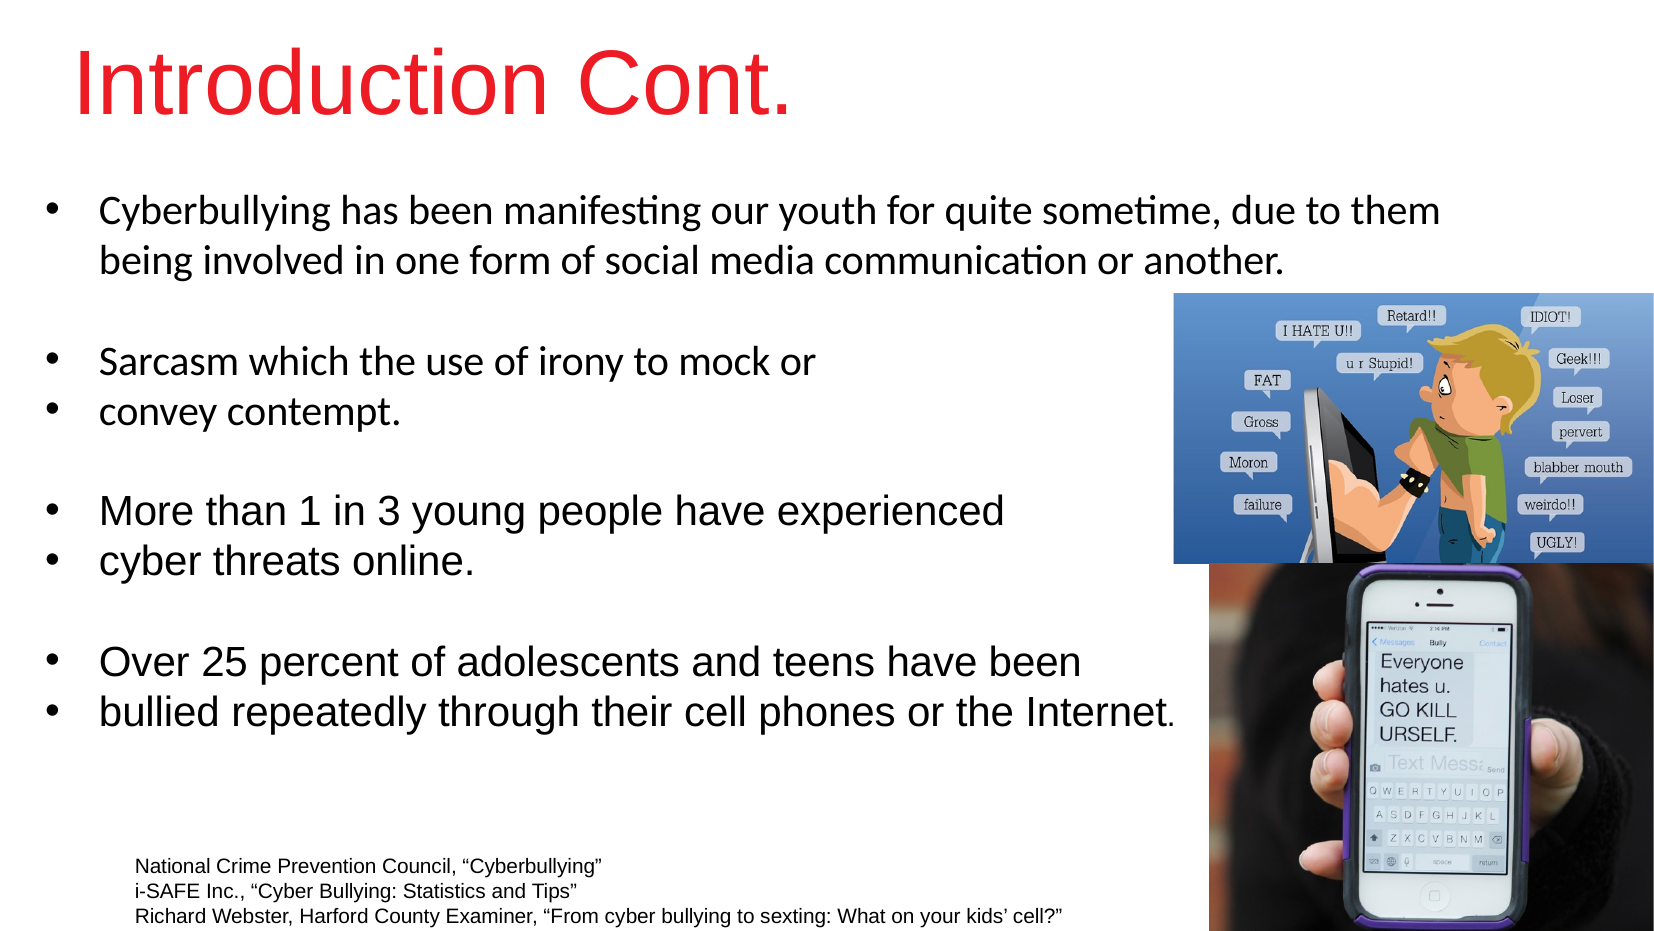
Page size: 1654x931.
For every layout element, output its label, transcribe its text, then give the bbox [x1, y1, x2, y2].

text_box National Crime Prevention Council, “Cyberbullying” i-SAFE Inc., “Cyber Bullying: Statistics and Tips” Richard Webster, Harford County Examiner, “From cyber bullying to sexting: What on your kids’ cell?” [119, 845, 1078, 931]
picture [1173, 293, 1654, 931]
text_box Cyberbullying has been manifesting our youth for quite sometime, due to them being involved in one form of social media communication or another. Sarcasm which the use of irony to mock or convey contempt. More than 1 in 3 young people have experienced cyber threats online. Over 25 percent of adolescents and teens have been bullied repeatedly through their cell phones or the Internet. [45, 182, 1533, 735]
text_box Introduction Cont. [72, 0, 1560, 155]
